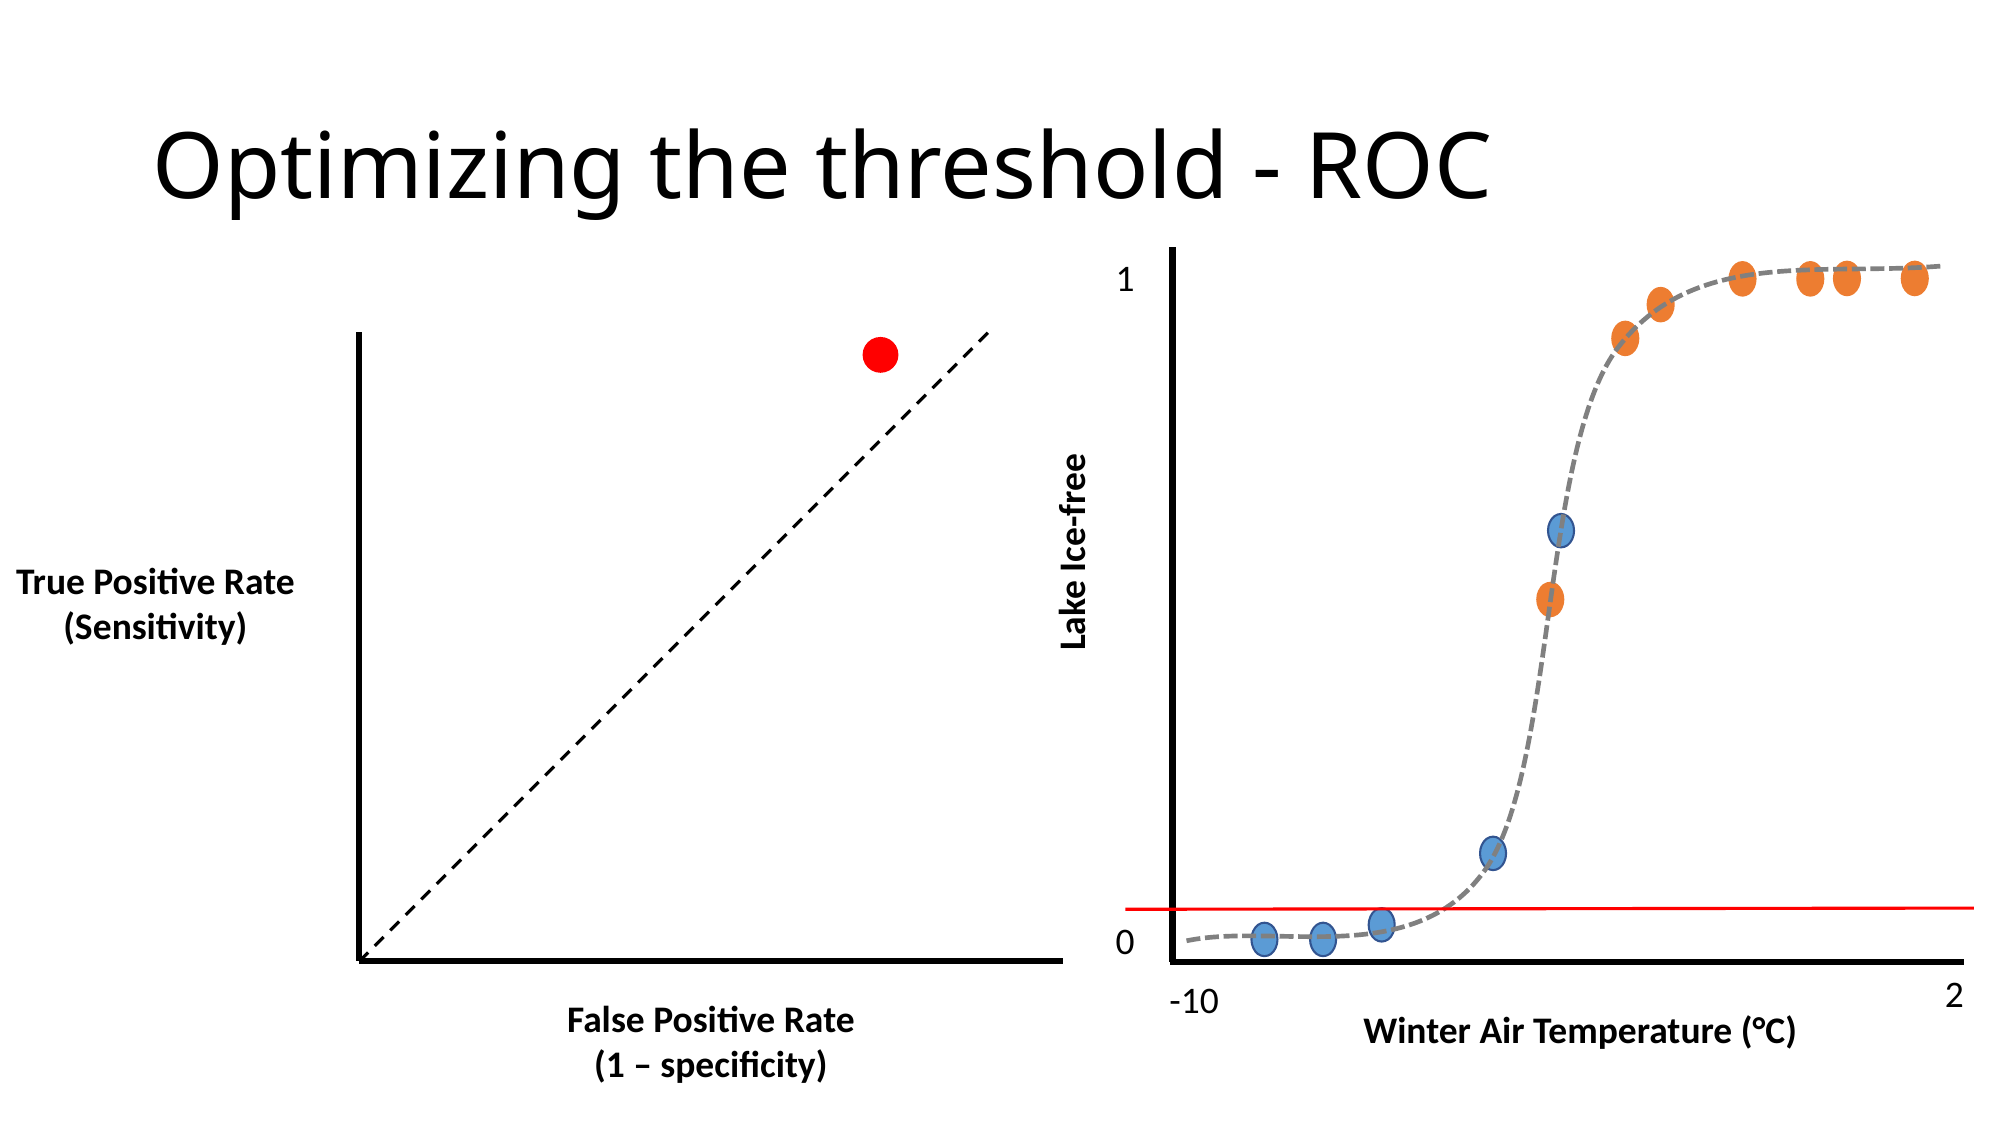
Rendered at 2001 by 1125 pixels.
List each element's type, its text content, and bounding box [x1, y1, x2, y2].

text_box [359, 332, 989, 962]
text_box True Positive Rate (Sensitivity) [1, 549, 310, 655]
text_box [1040, 246, 1974, 1060]
title Optimizing the threshold - ROC [137, 59, 1863, 278]
text_box False Positive Rate (1 – specificity) [552, 987, 870, 1093]
